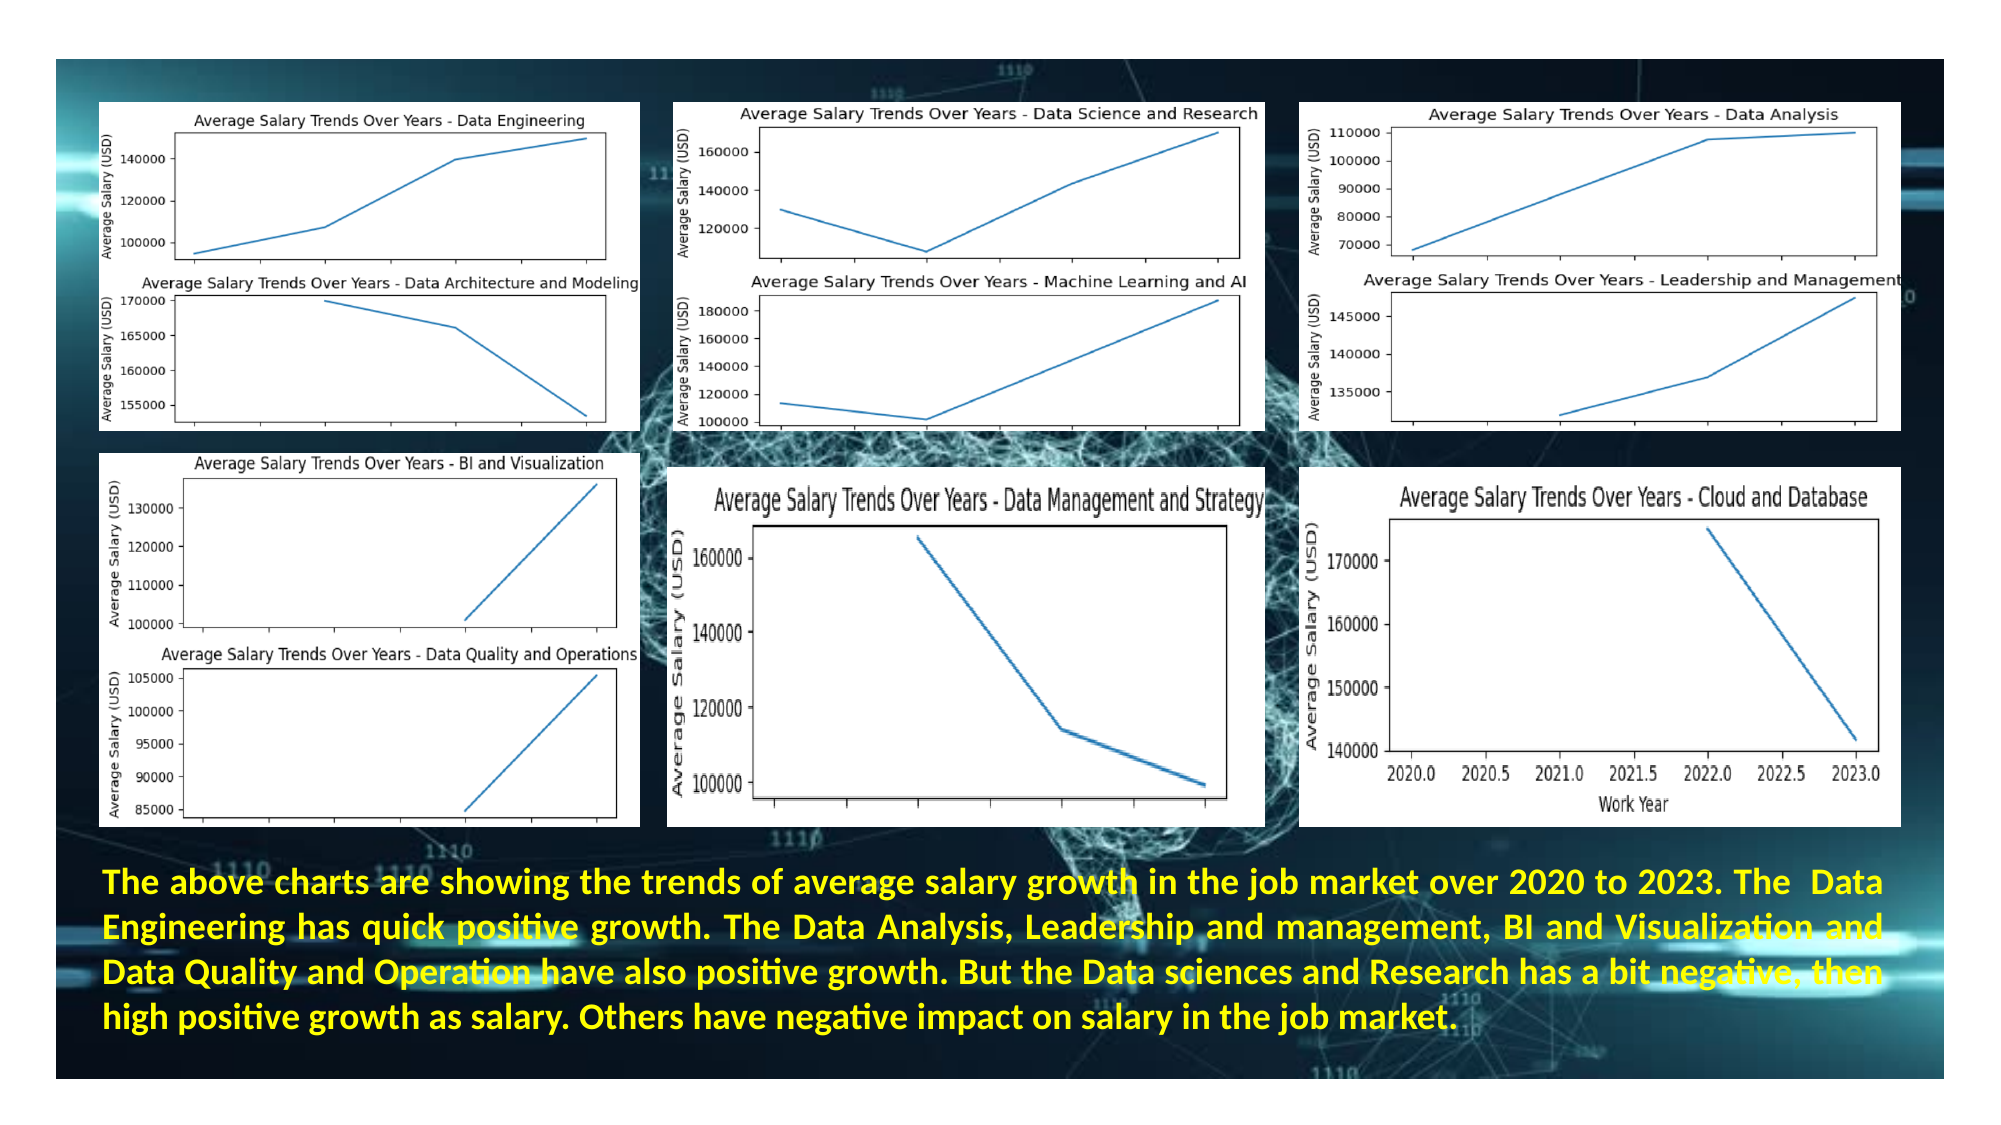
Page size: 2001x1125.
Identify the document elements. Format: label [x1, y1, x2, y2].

picture [56, 59, 1944, 1080]
